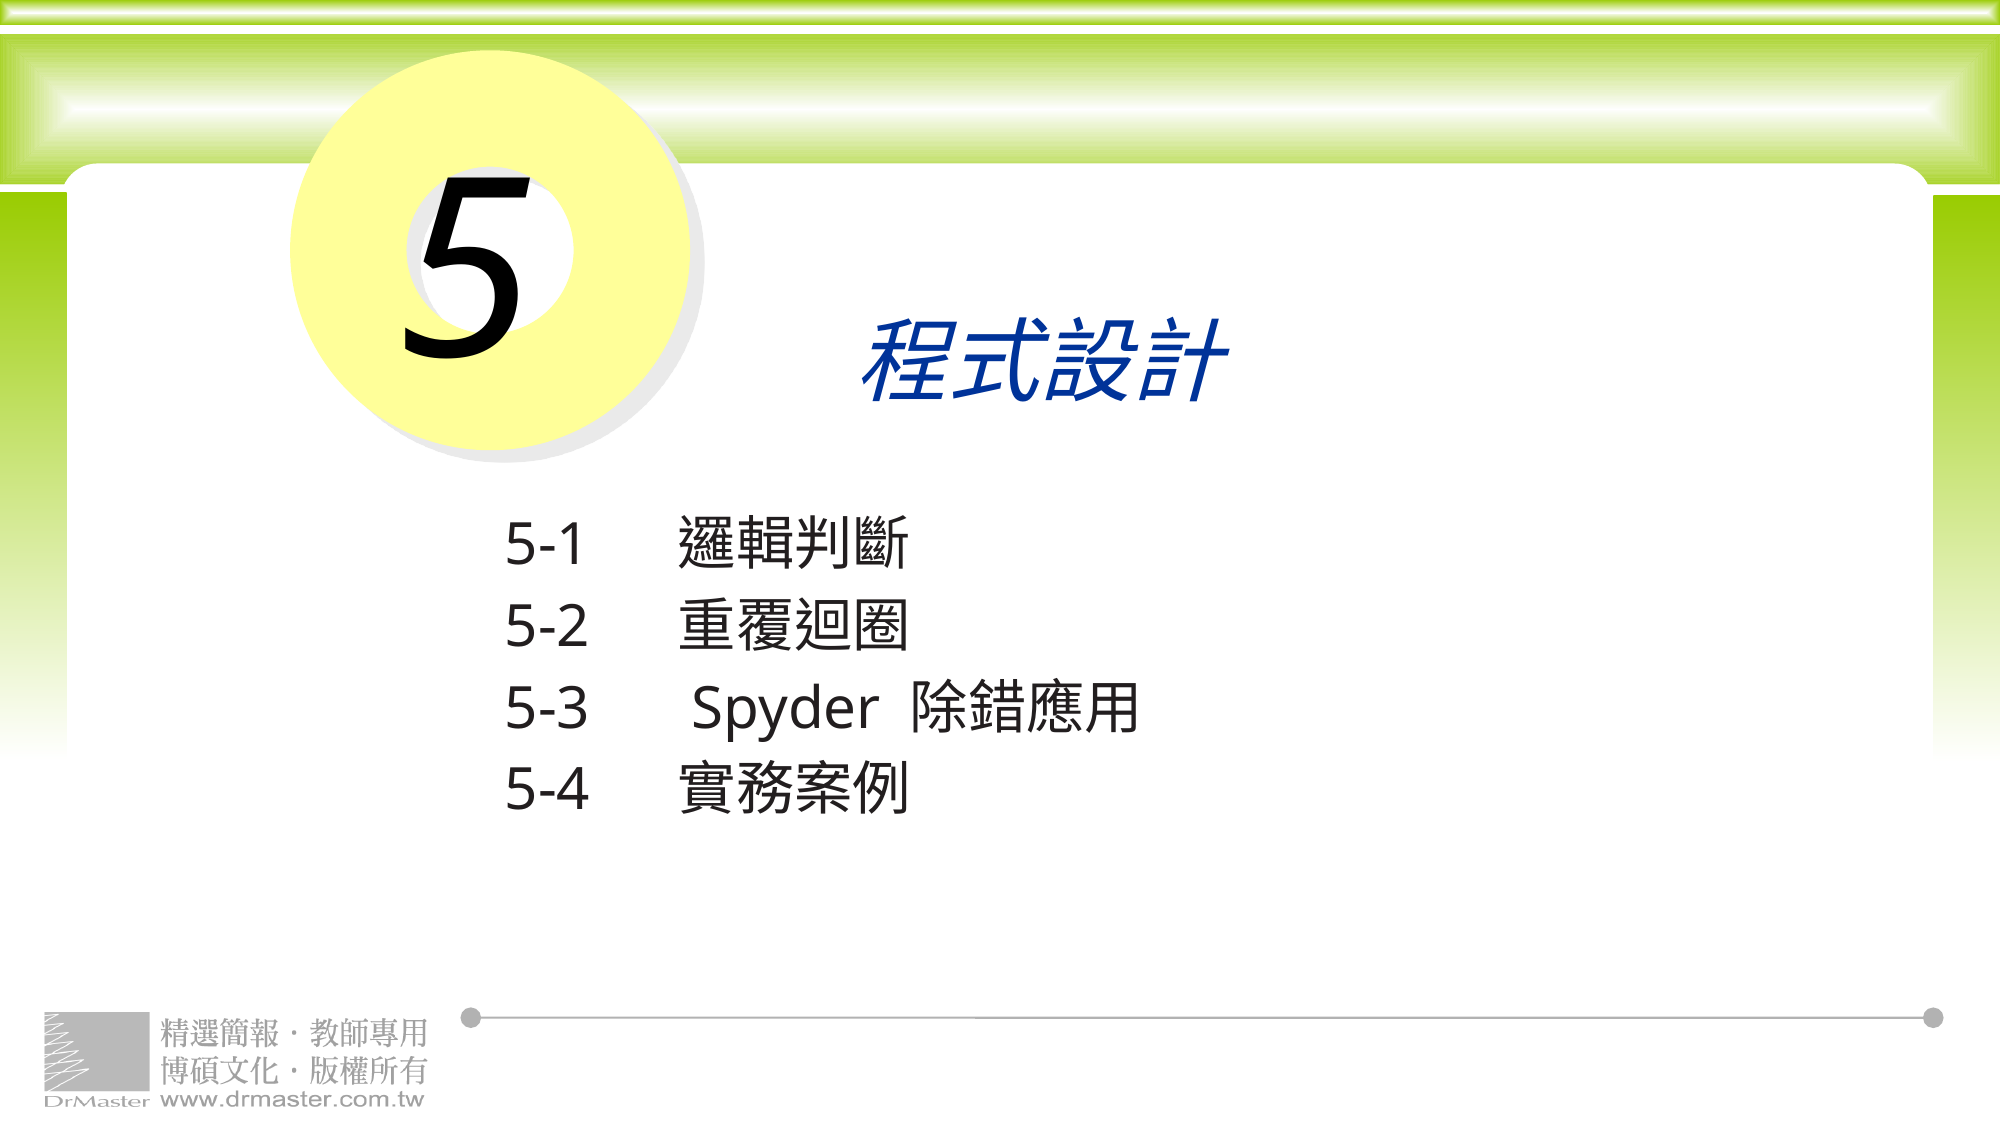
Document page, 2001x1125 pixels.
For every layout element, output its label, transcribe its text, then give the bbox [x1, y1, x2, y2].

text_box [336, 50, 691, 451]
title 程式設計 [798, 59, 1711, 657]
subtitle 5-1 邏輯判斷 5-2 重覆迴圈 5-3 Spyder 除錯應用 5-4 實務案例 [490, 498, 1644, 955]
text_box 5 [312, 122, 618, 391]
text_box [290, 159, 312, 342]
picture [44, 1012, 429, 1110]
